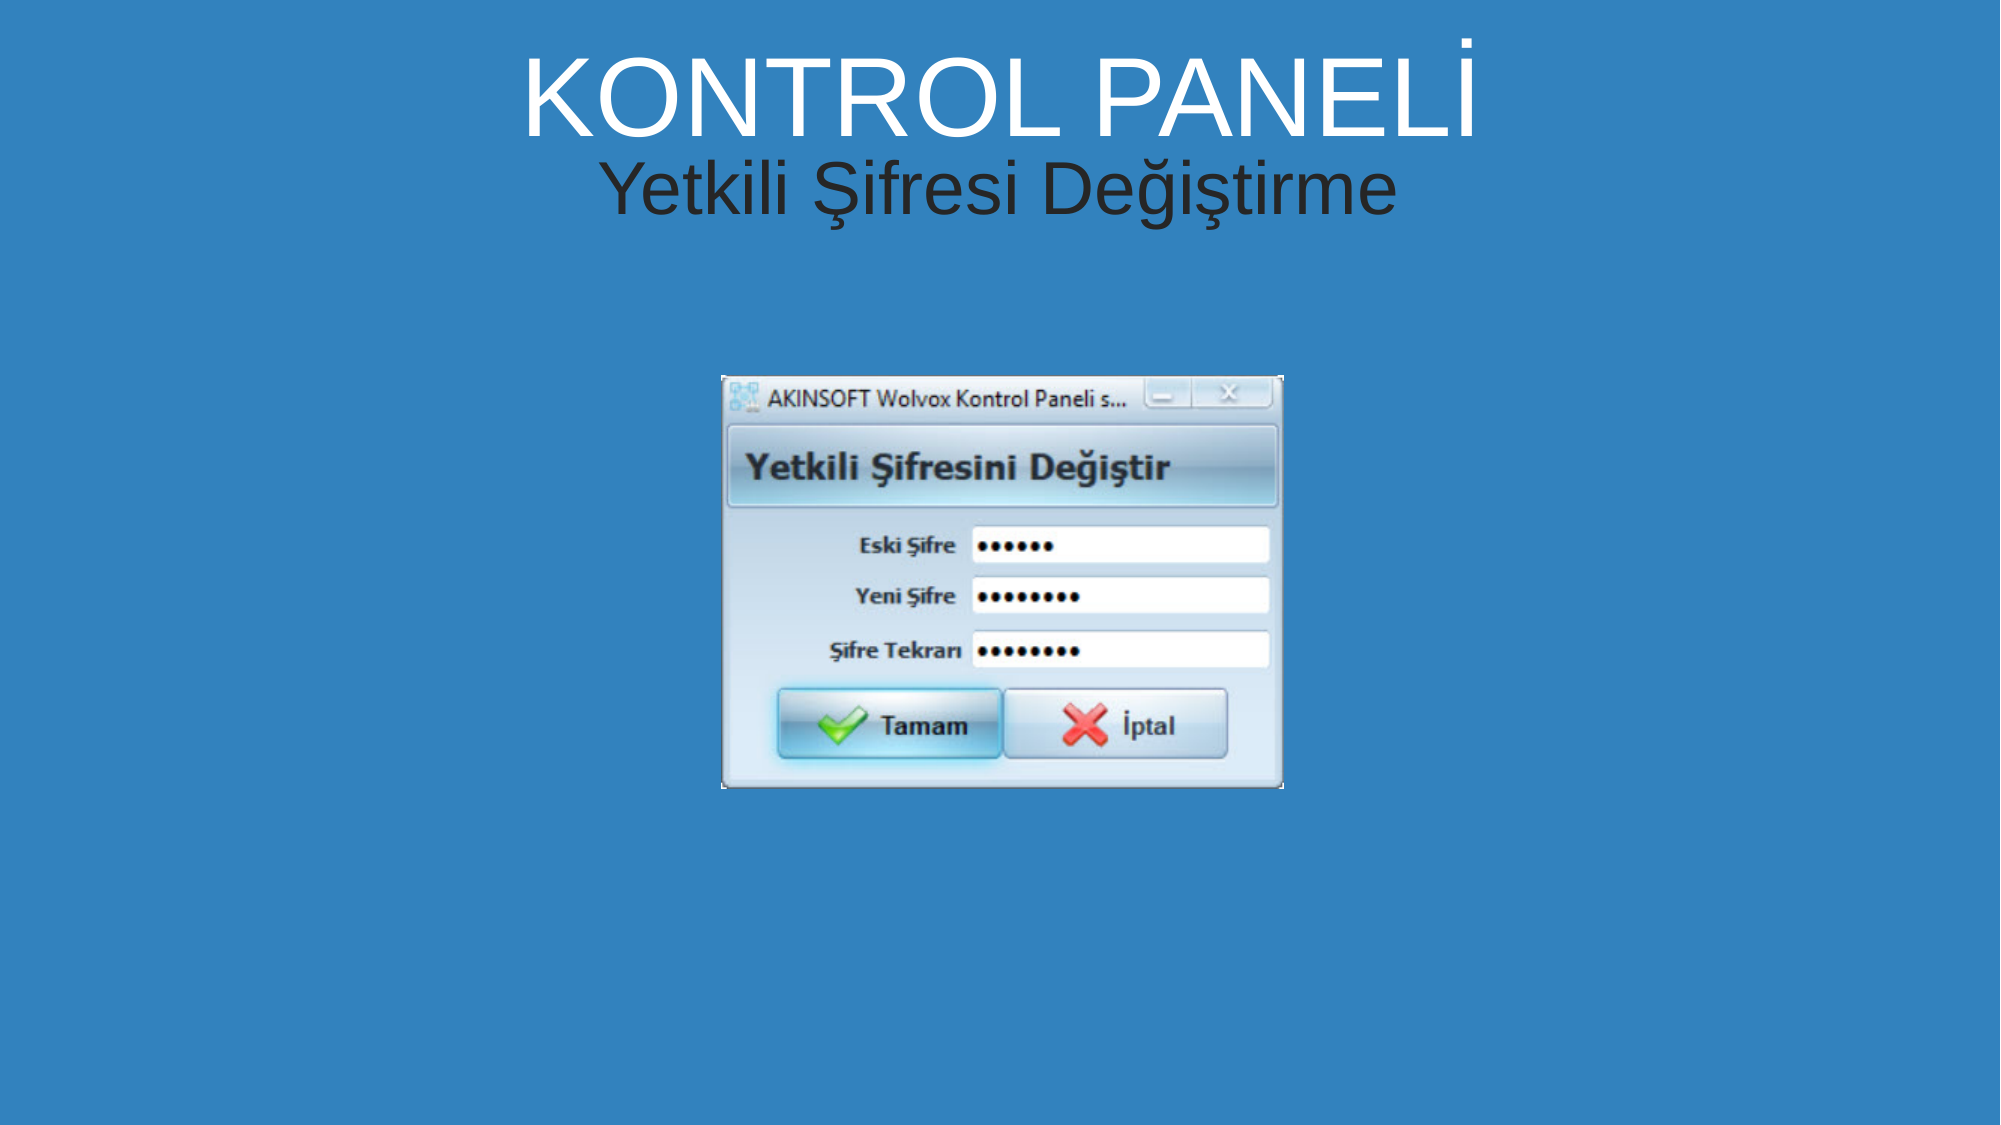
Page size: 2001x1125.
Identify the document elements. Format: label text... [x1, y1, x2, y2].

list KONTROL PANELİ [53, 40, 1952, 160]
text_box Yetkili Şifresi Değiştirme [49, 130, 1948, 250]
picture [721, 375, 1284, 789]
